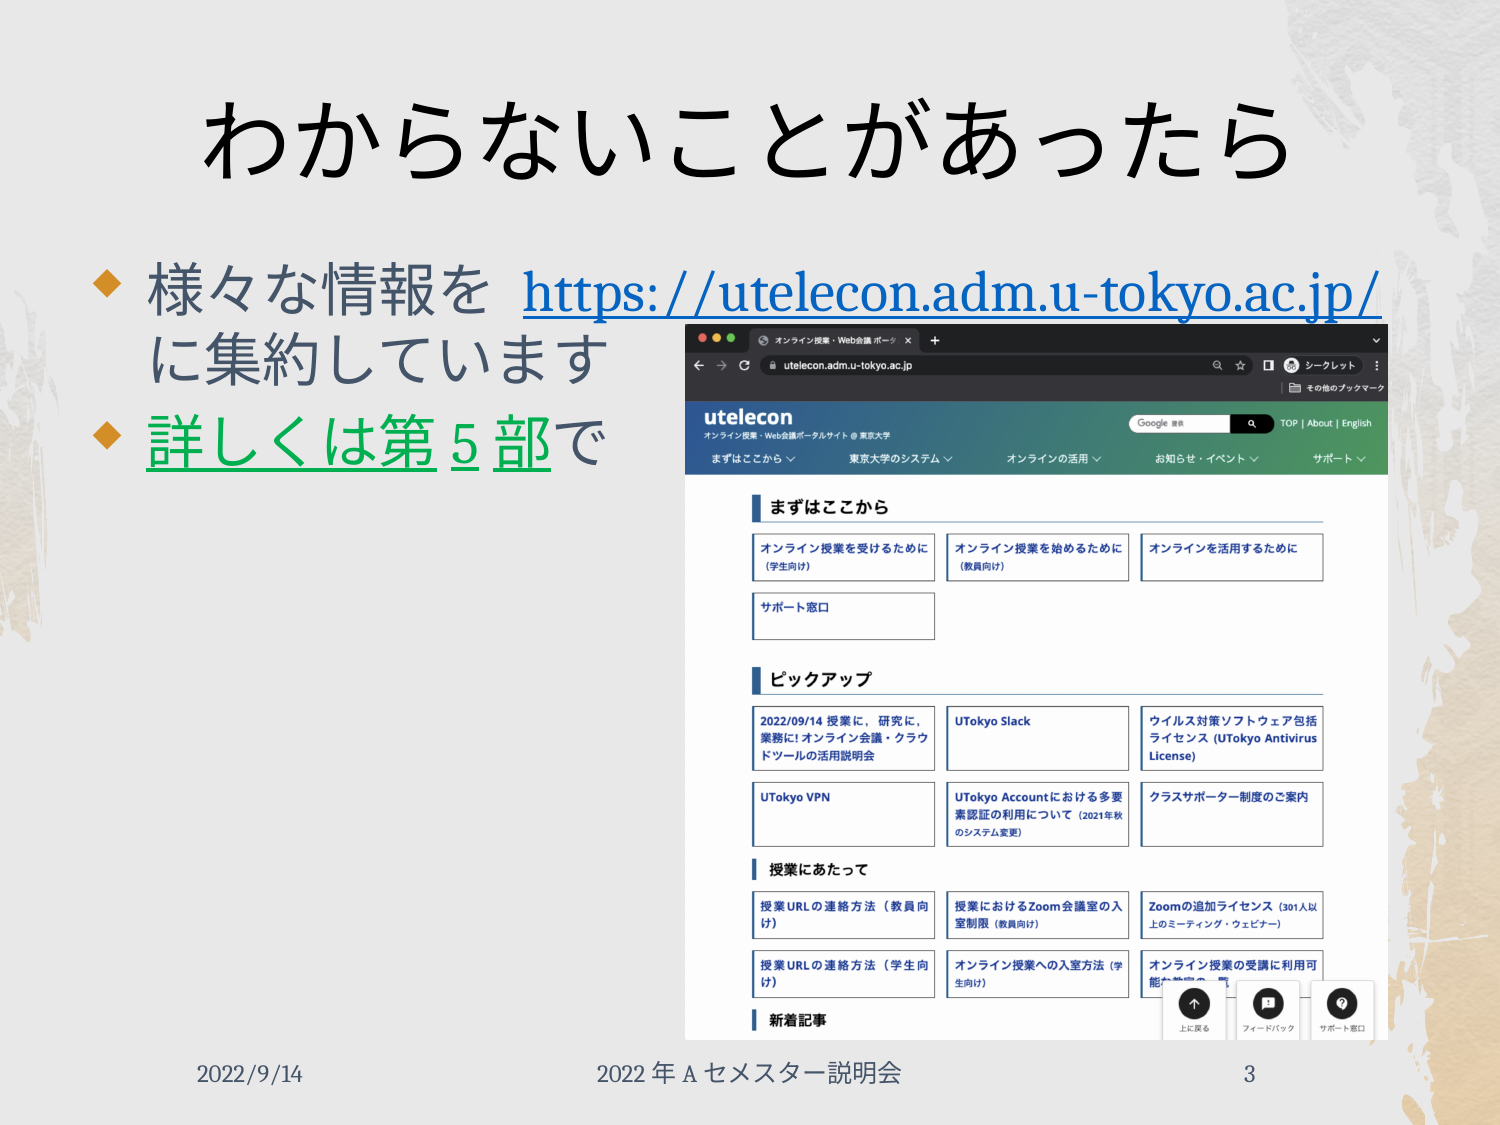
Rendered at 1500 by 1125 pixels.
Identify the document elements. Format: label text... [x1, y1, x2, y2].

picture [684, 324, 1388, 1040]
footer 2022年Aセメスター説明会 [512, 1042, 988, 1103]
slide_number 3 [1074, 1042, 1425, 1103]
text_box [676, 317, 1399, 989]
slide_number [75, 1042, 425, 1103]
title わからないことがあったら [75, 45, 1425, 233]
list 様々な情報を https://utelecon.adm.u-tokyo.ac.jp/ に集約しています 詳しくは第5部で [75, 246, 1425, 989]
